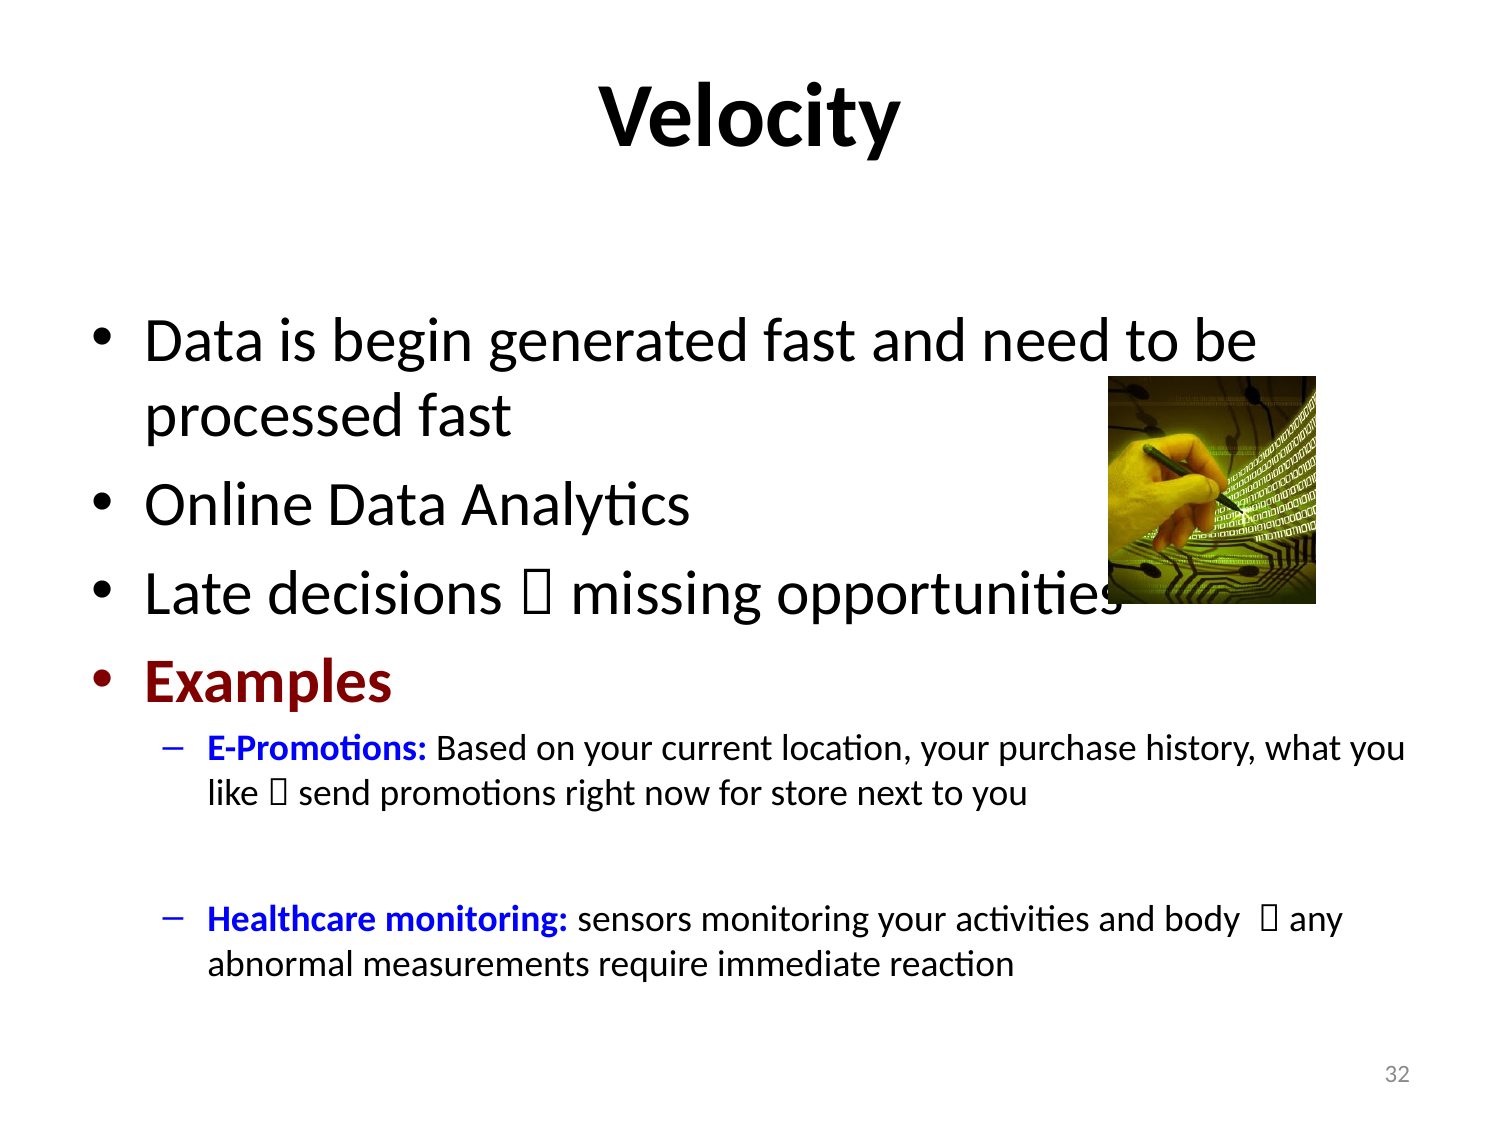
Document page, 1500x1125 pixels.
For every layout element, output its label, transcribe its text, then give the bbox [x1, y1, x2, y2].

list Data is begin generated fast and need to be processed fast Online Data Analytics Late decisions  missing opportunities Examples E-Promotions: Based on your current location, your purchase history, what you like  send promotions right now for store next to you Healthcare monitoring: sensors monitoring your activities and body  any abnormal measurements require immediate reaction [76, 290, 1427, 995]
picture [1108, 376, 1316, 605]
title Velocity [75, 45, 1425, 175]
slide_number 32 [1074, 1042, 1425, 1103]
